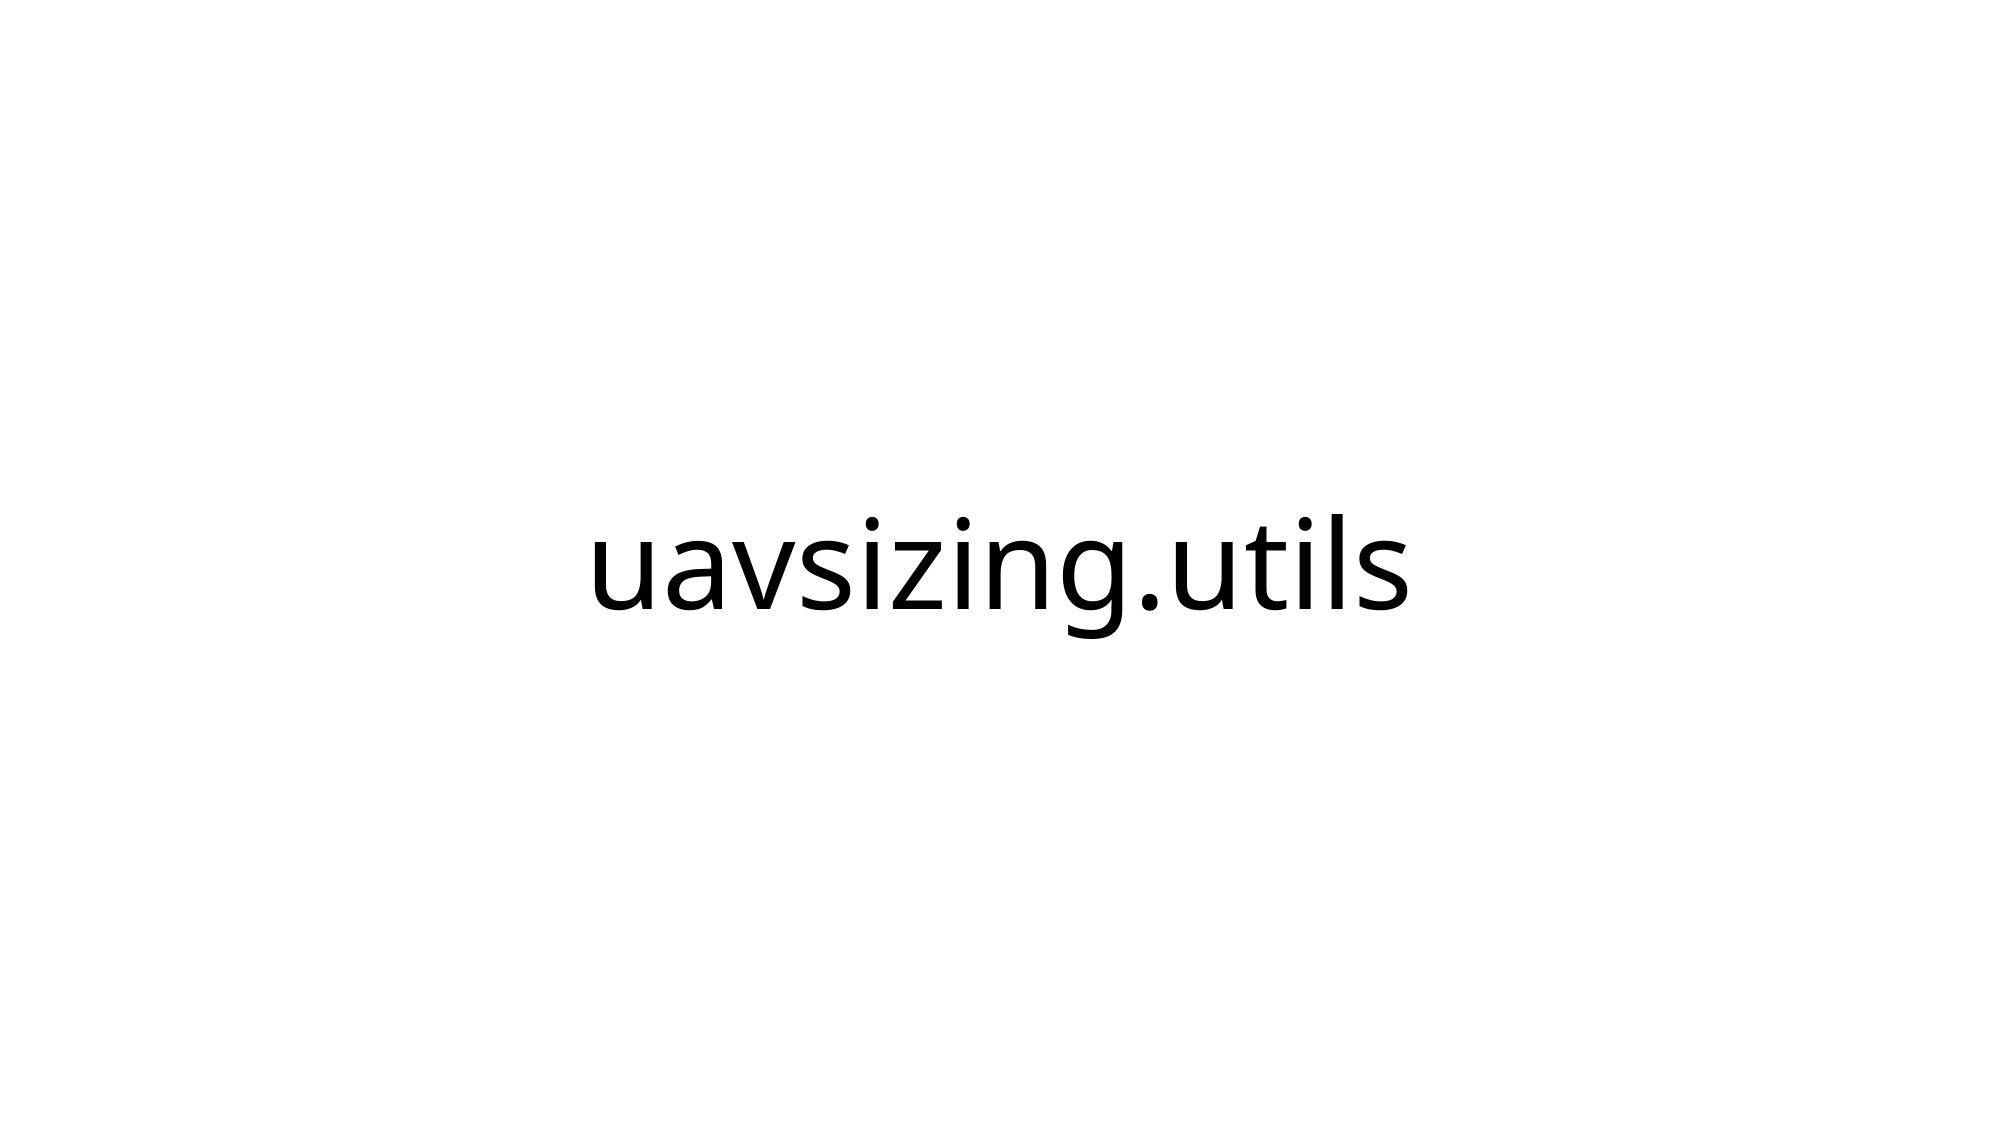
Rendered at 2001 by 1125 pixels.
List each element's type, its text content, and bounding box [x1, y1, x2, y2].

title uavsizing.utils [249, 480, 1750, 645]
